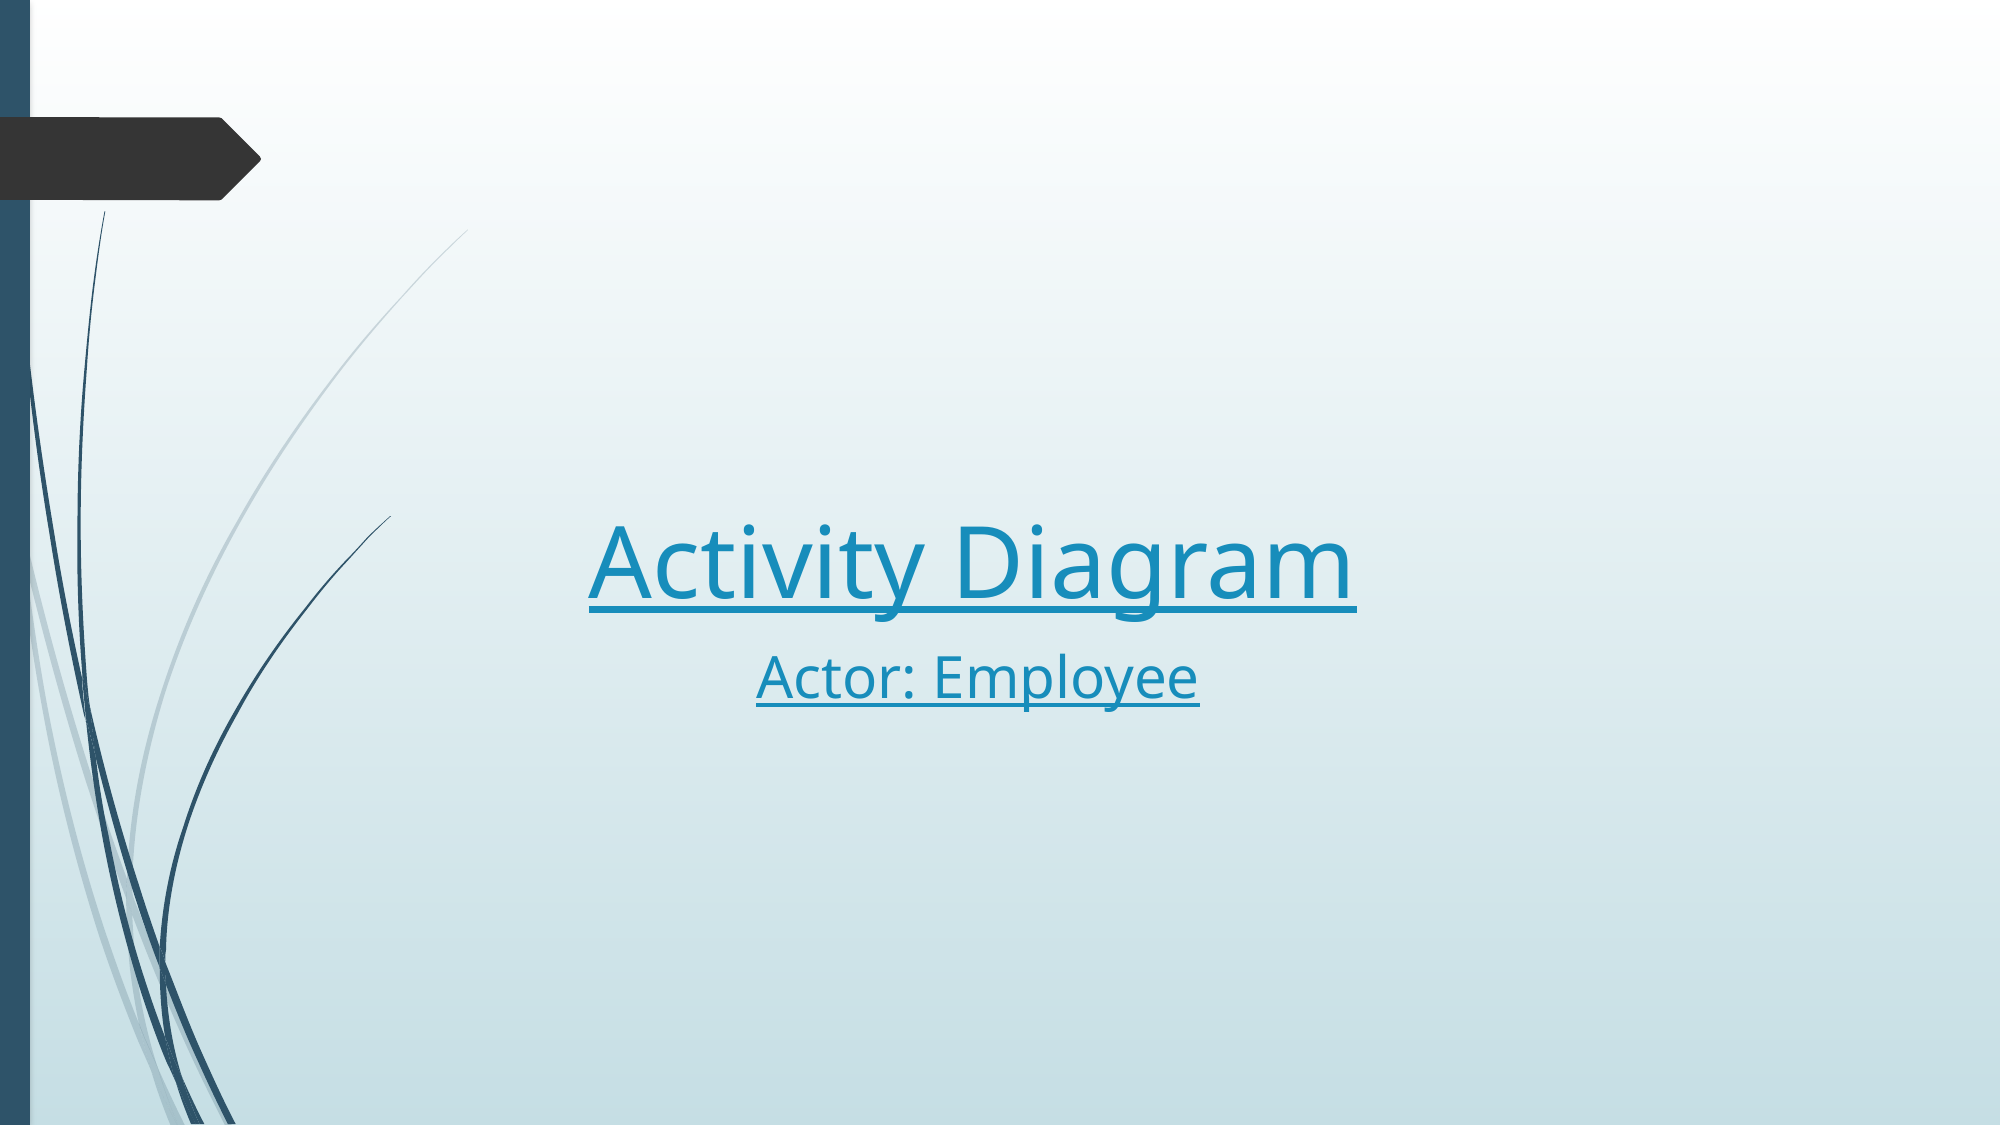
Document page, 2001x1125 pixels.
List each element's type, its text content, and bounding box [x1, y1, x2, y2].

text_box Actor: Employee [741, 632, 1258, 727]
text_box Activity Diagram [573, 490, 1425, 633]
